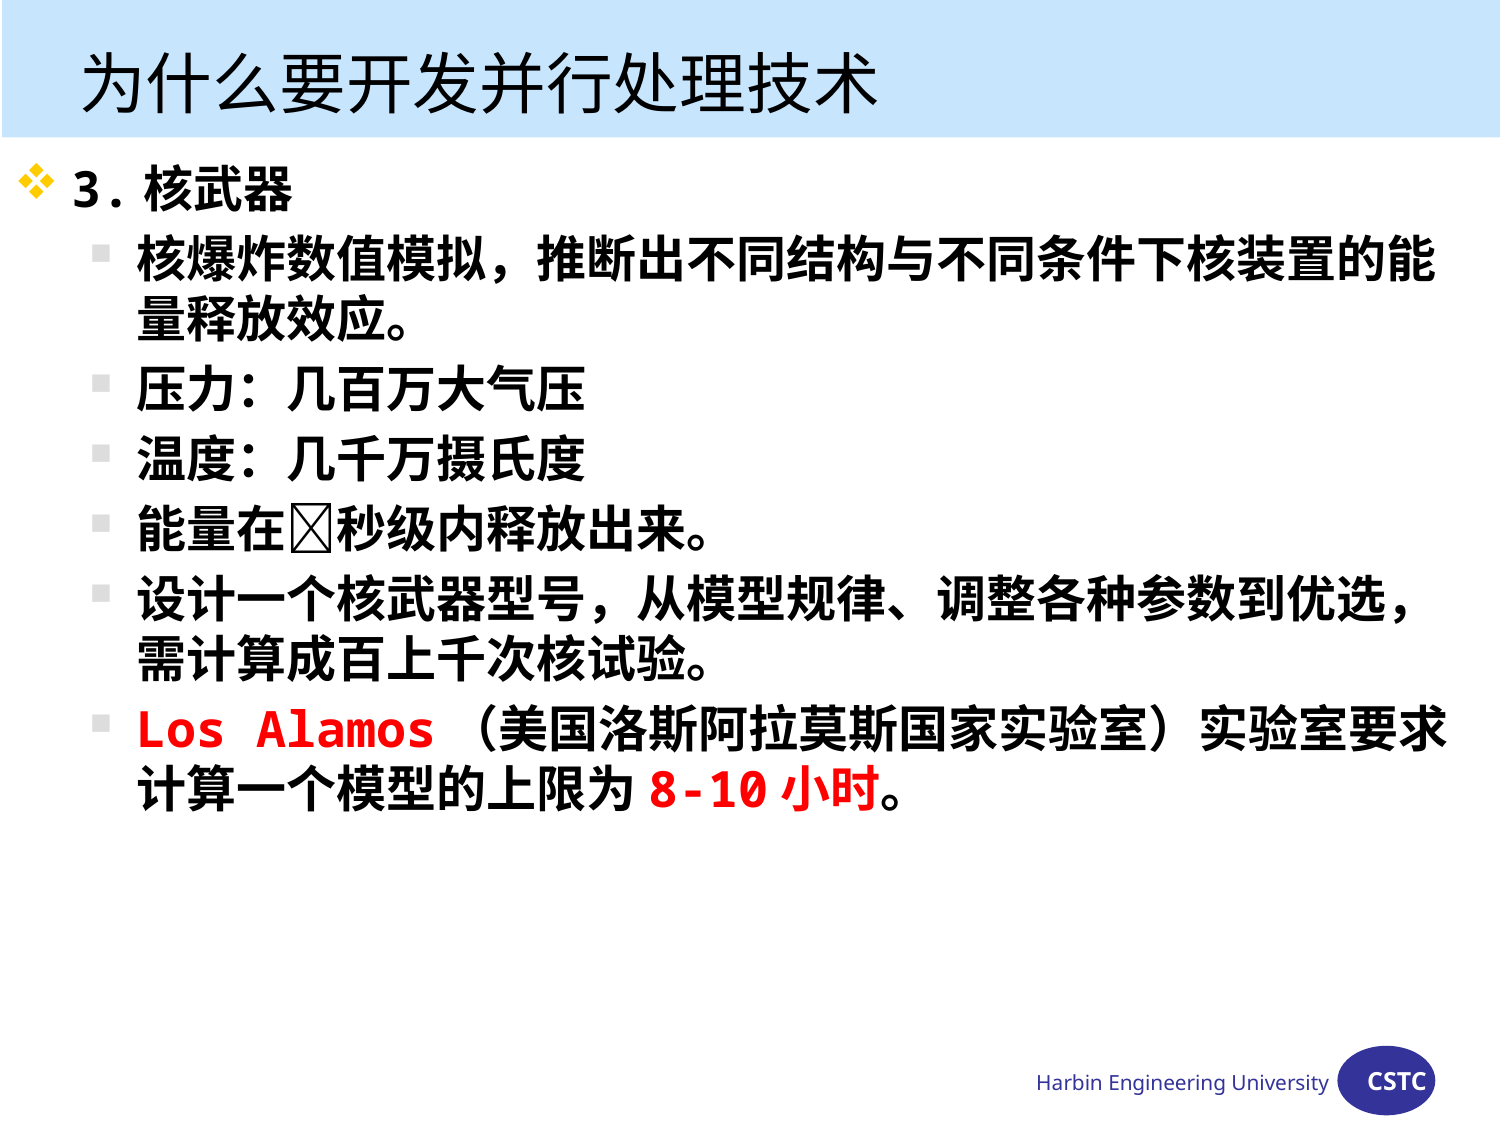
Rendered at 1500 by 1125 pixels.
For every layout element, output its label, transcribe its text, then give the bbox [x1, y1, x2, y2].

text_box 3.核武器 核爆炸数值模拟，推断出不同结构与不同条件下核装置的能量释放效应。 压力：几百万大气压 温度：几千万摄氏度 能量在秒级内释放出来。 设计一个核武器型号，从模型规律、调整各种参数到优选，需计算成百上千次核试验。 Los Alamos（美国洛斯阿拉莫斯国家实验室）实验室要求计算一个模型的上限为8-10小时。 [0, 149, 1475, 1063]
text_box 为什么要开发并行处理技术 [64, 34, 895, 130]
footer Harbin Engineering University [693, 1063, 1344, 1113]
